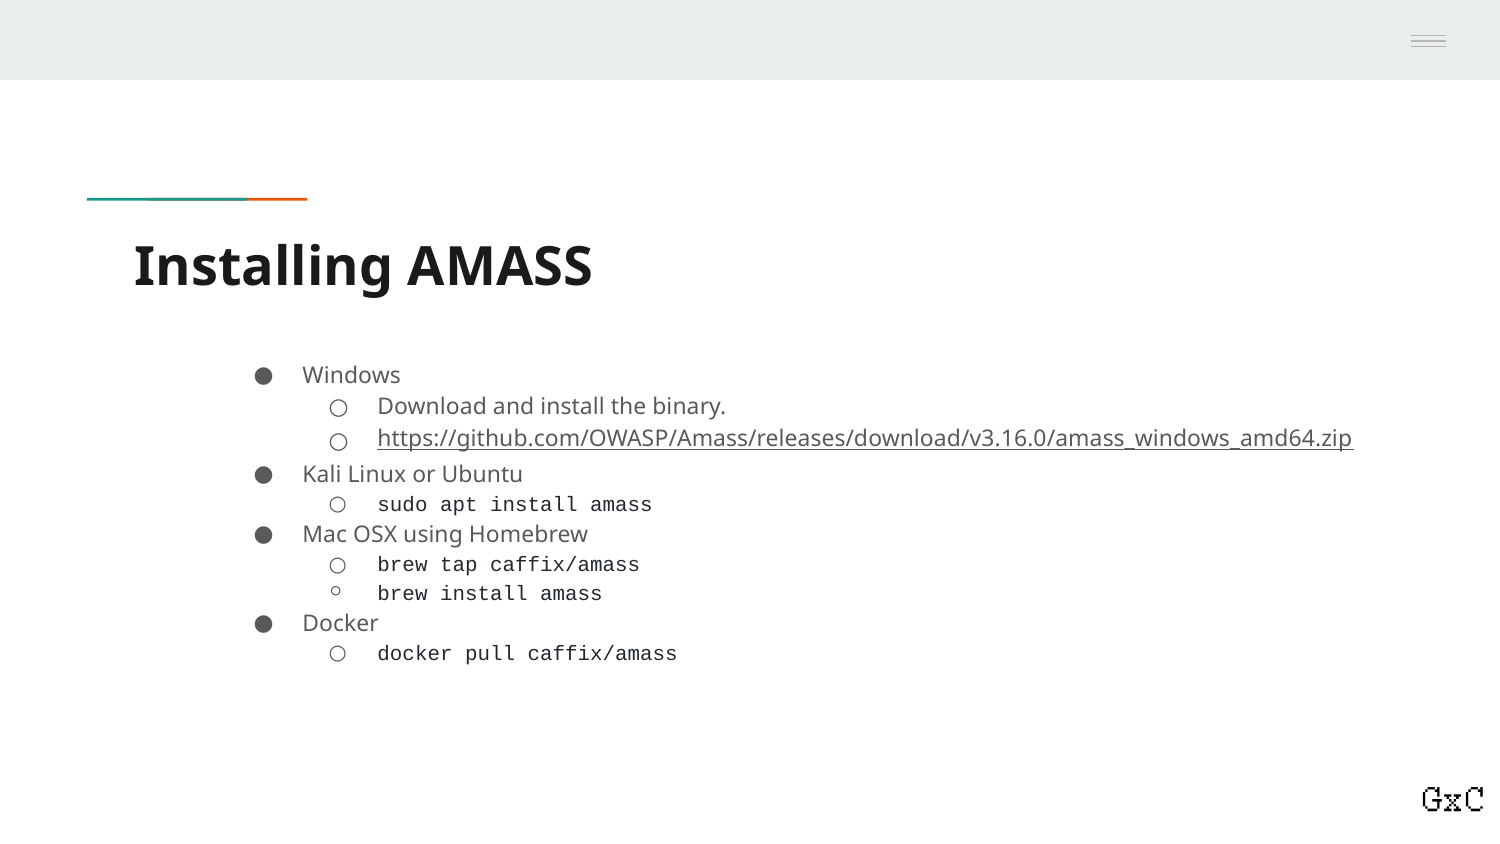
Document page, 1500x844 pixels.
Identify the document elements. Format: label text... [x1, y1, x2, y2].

title Installing AMASS [119, 216, 1381, 305]
picture [1410, 762, 1492, 839]
list Windows Download and install the binary. https://github.com/OWASP/Amass/releases/download/v3.16.0/amass_windows_amd64.zip Kali Linux or Ubuntu sudo apt install amass Mac OSX using Homebrew brew tap caffix/amass brew install amass Docker docker pull caffix/amass [212, 341, 1397, 811]
